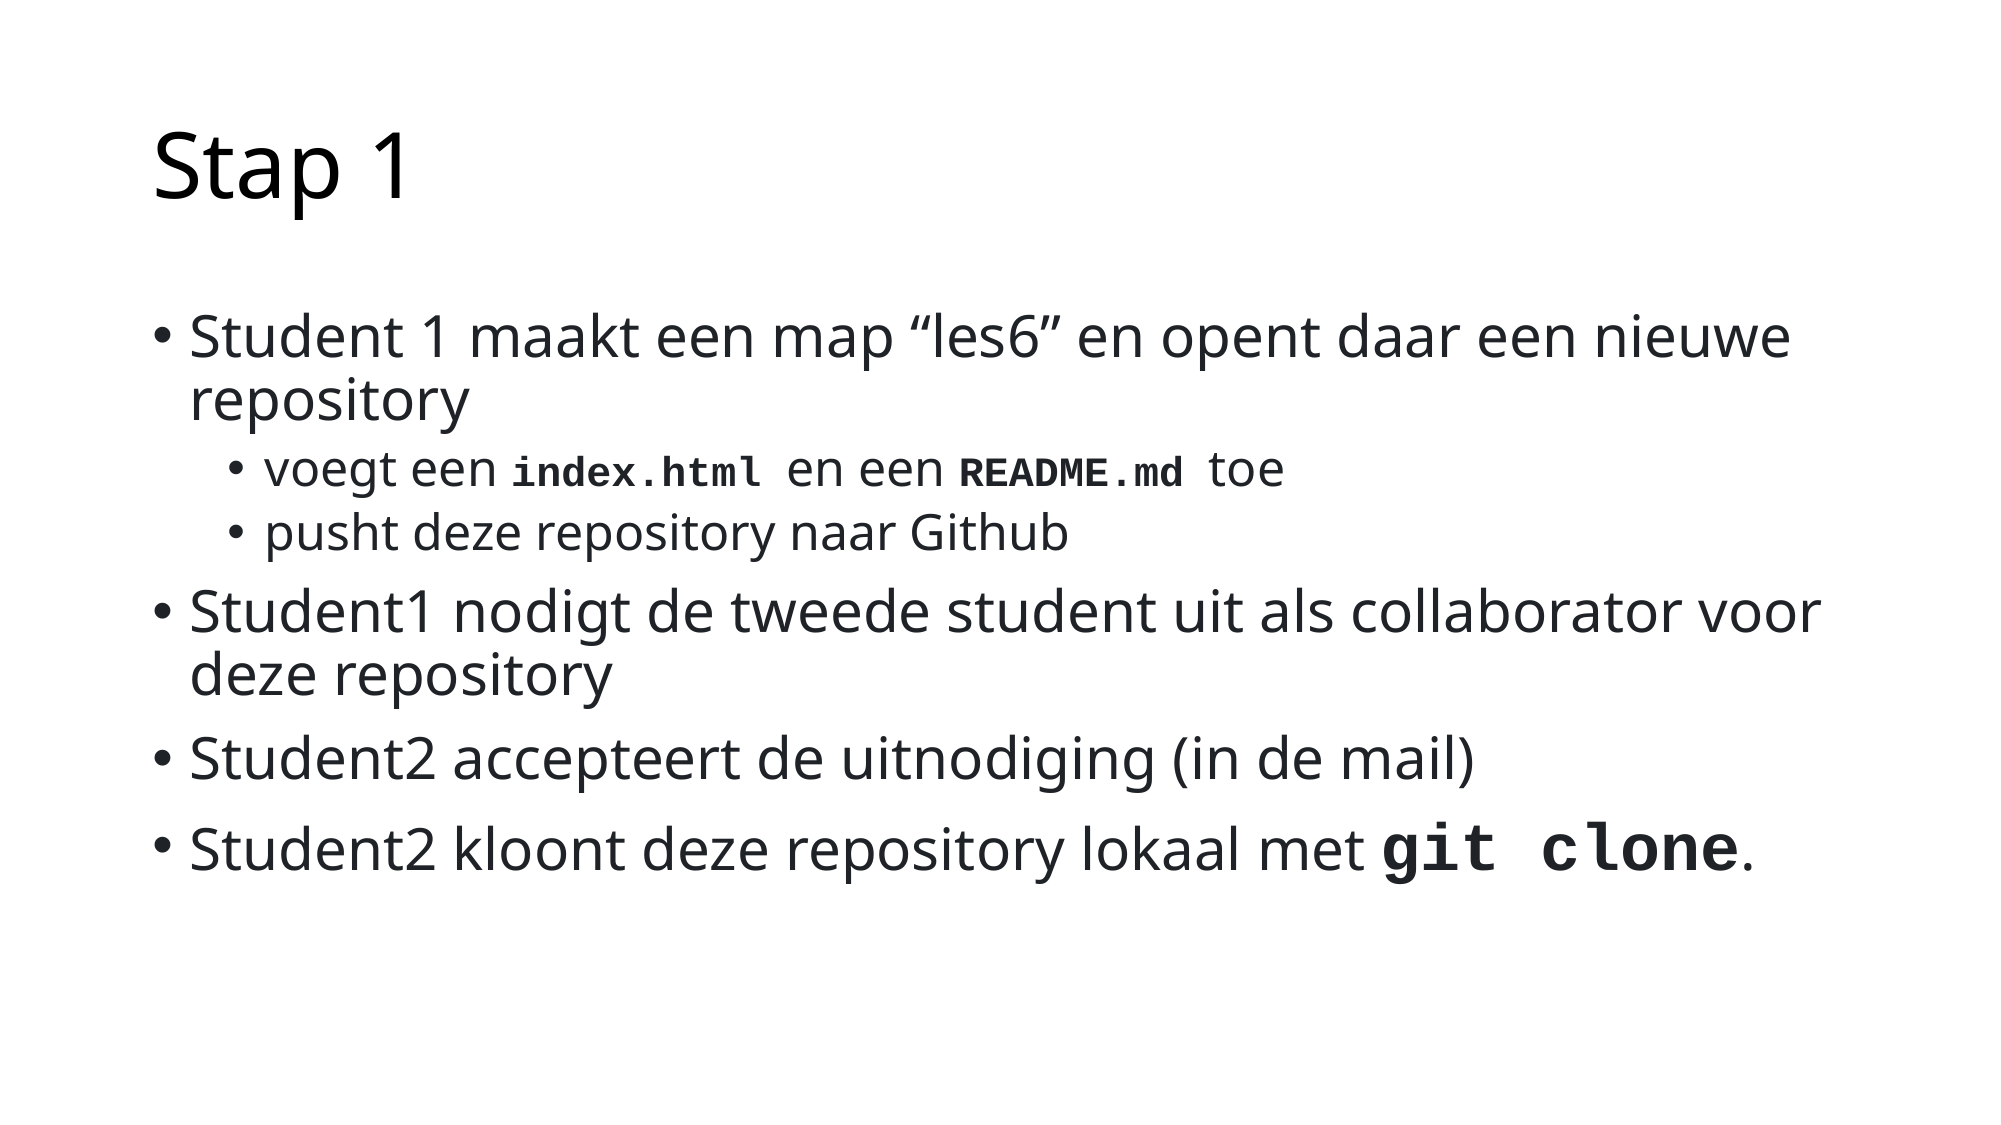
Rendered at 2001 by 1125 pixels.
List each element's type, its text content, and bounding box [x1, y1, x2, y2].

title Stap 1 [137, 59, 1863, 278]
list Student 1 maakt een map “les6” en opent daar een nieuwe repository voegt een index.html en een README.md toe pusht deze repository naar Github Student1 nodigt de tweede student uit als collaborator voor deze repository Student2 accepteert de uitnodiging (in de mail) Student2 kloont deze repository lokaal met git clone. [137, 299, 1863, 1014]
